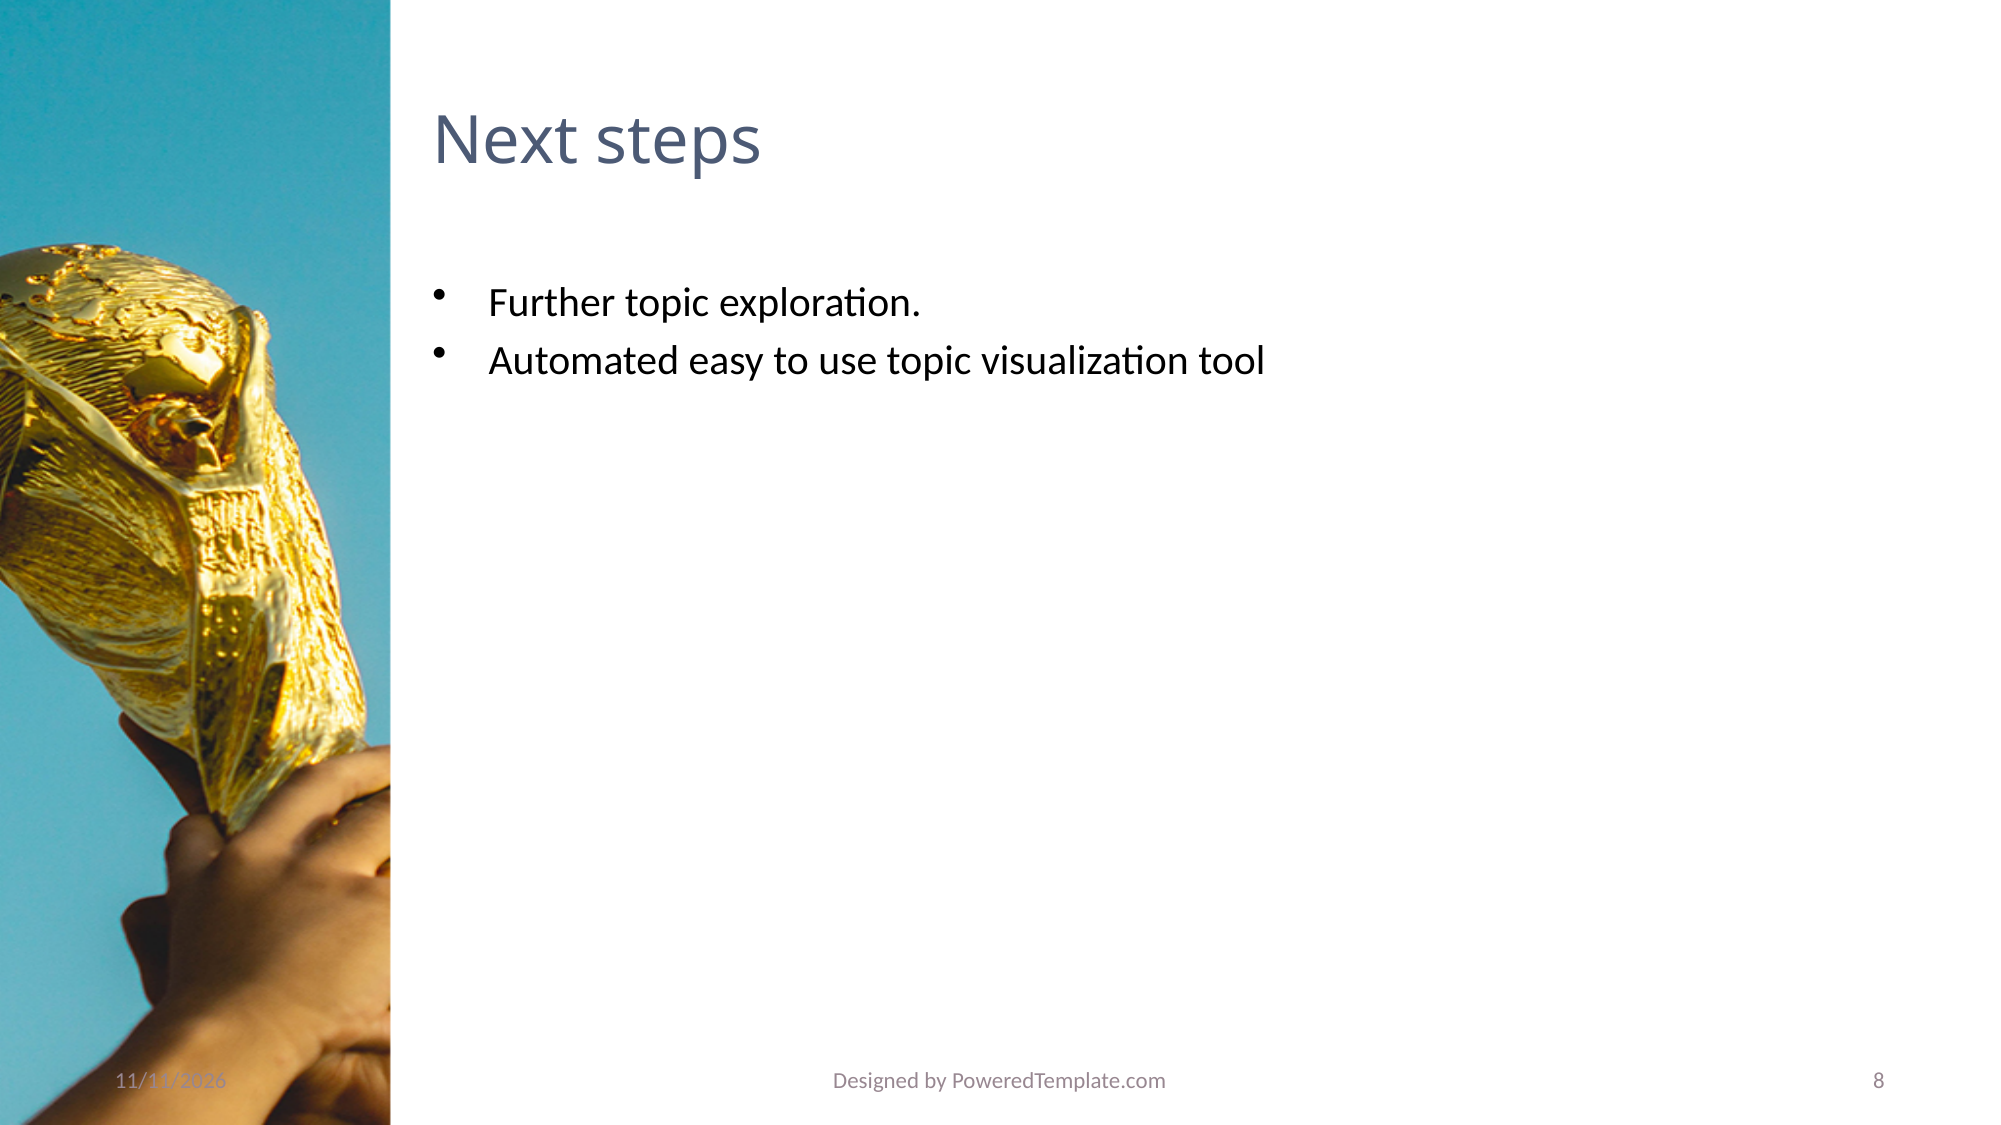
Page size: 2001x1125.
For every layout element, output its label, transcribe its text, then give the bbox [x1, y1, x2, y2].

title Next steps [417, 42, 1898, 231]
footer Designed by PoweredTemplate.com [683, 1058, 1317, 1103]
picture [0, 0, 2001, 1125]
list Further topic exploration. Automated easy to use topic visualization tool [417, 267, 1900, 1010]
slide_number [99, 1058, 567, 1103]
slide_number 8 [1433, 1058, 1900, 1103]
